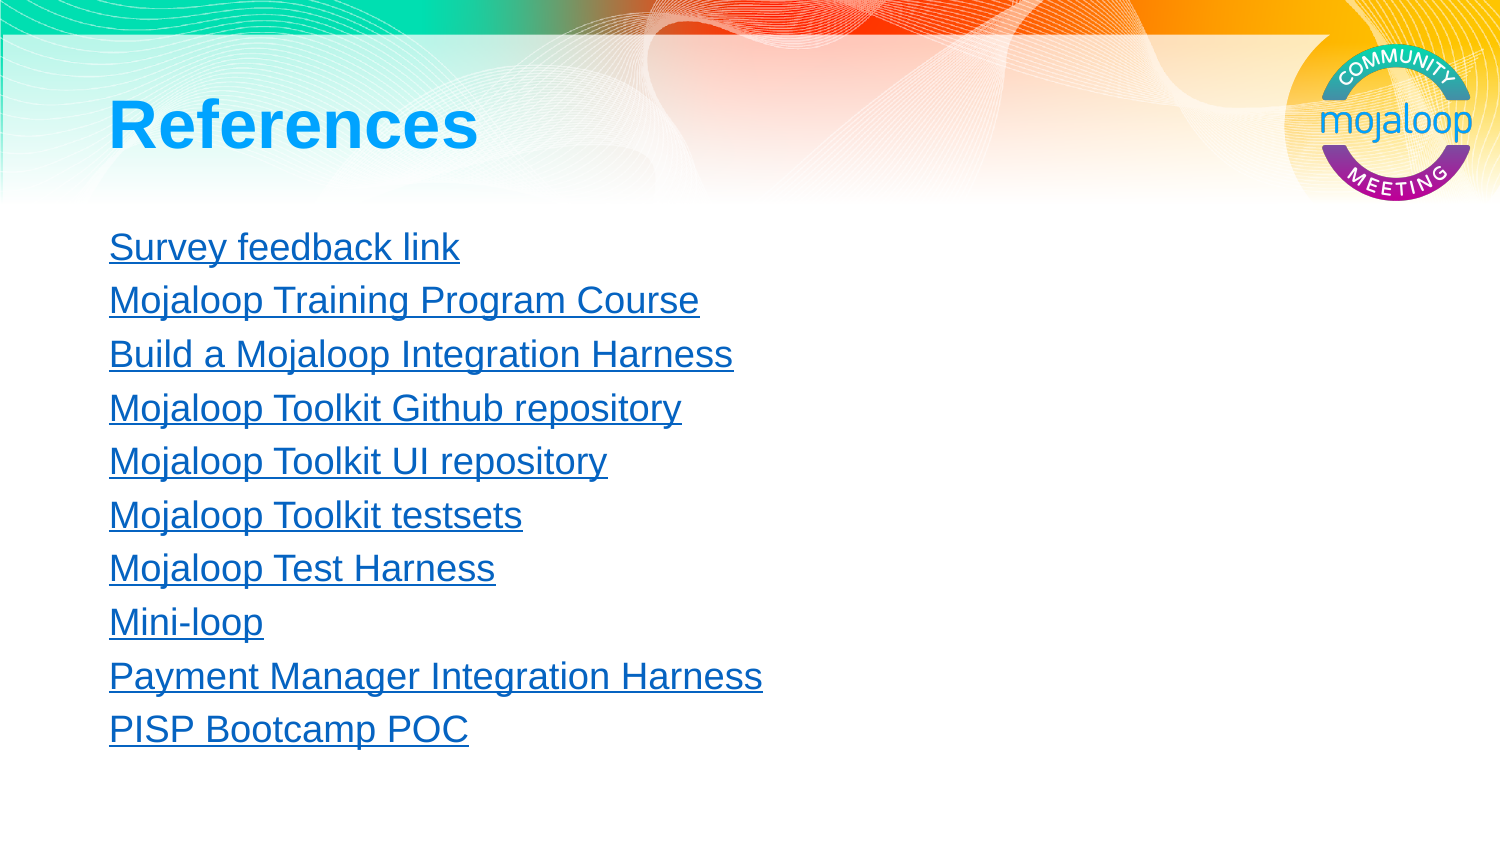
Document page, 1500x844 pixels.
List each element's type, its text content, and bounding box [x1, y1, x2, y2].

list Survey feedback link Mojaloop Training Program Course Build a Mojaloop Integration Harness Mojaloop Toolkit Github repository Mojaloop Toolkit UI repository Mojaloop Toolkit testsets Mojaloop Test Harness Mini-loop Payment Manager Integration Harness PISP Bootcamp POC [103, 224, 1397, 760]
title References [103, 44, 1264, 208]
picture [0, 0, 1500, 844]
